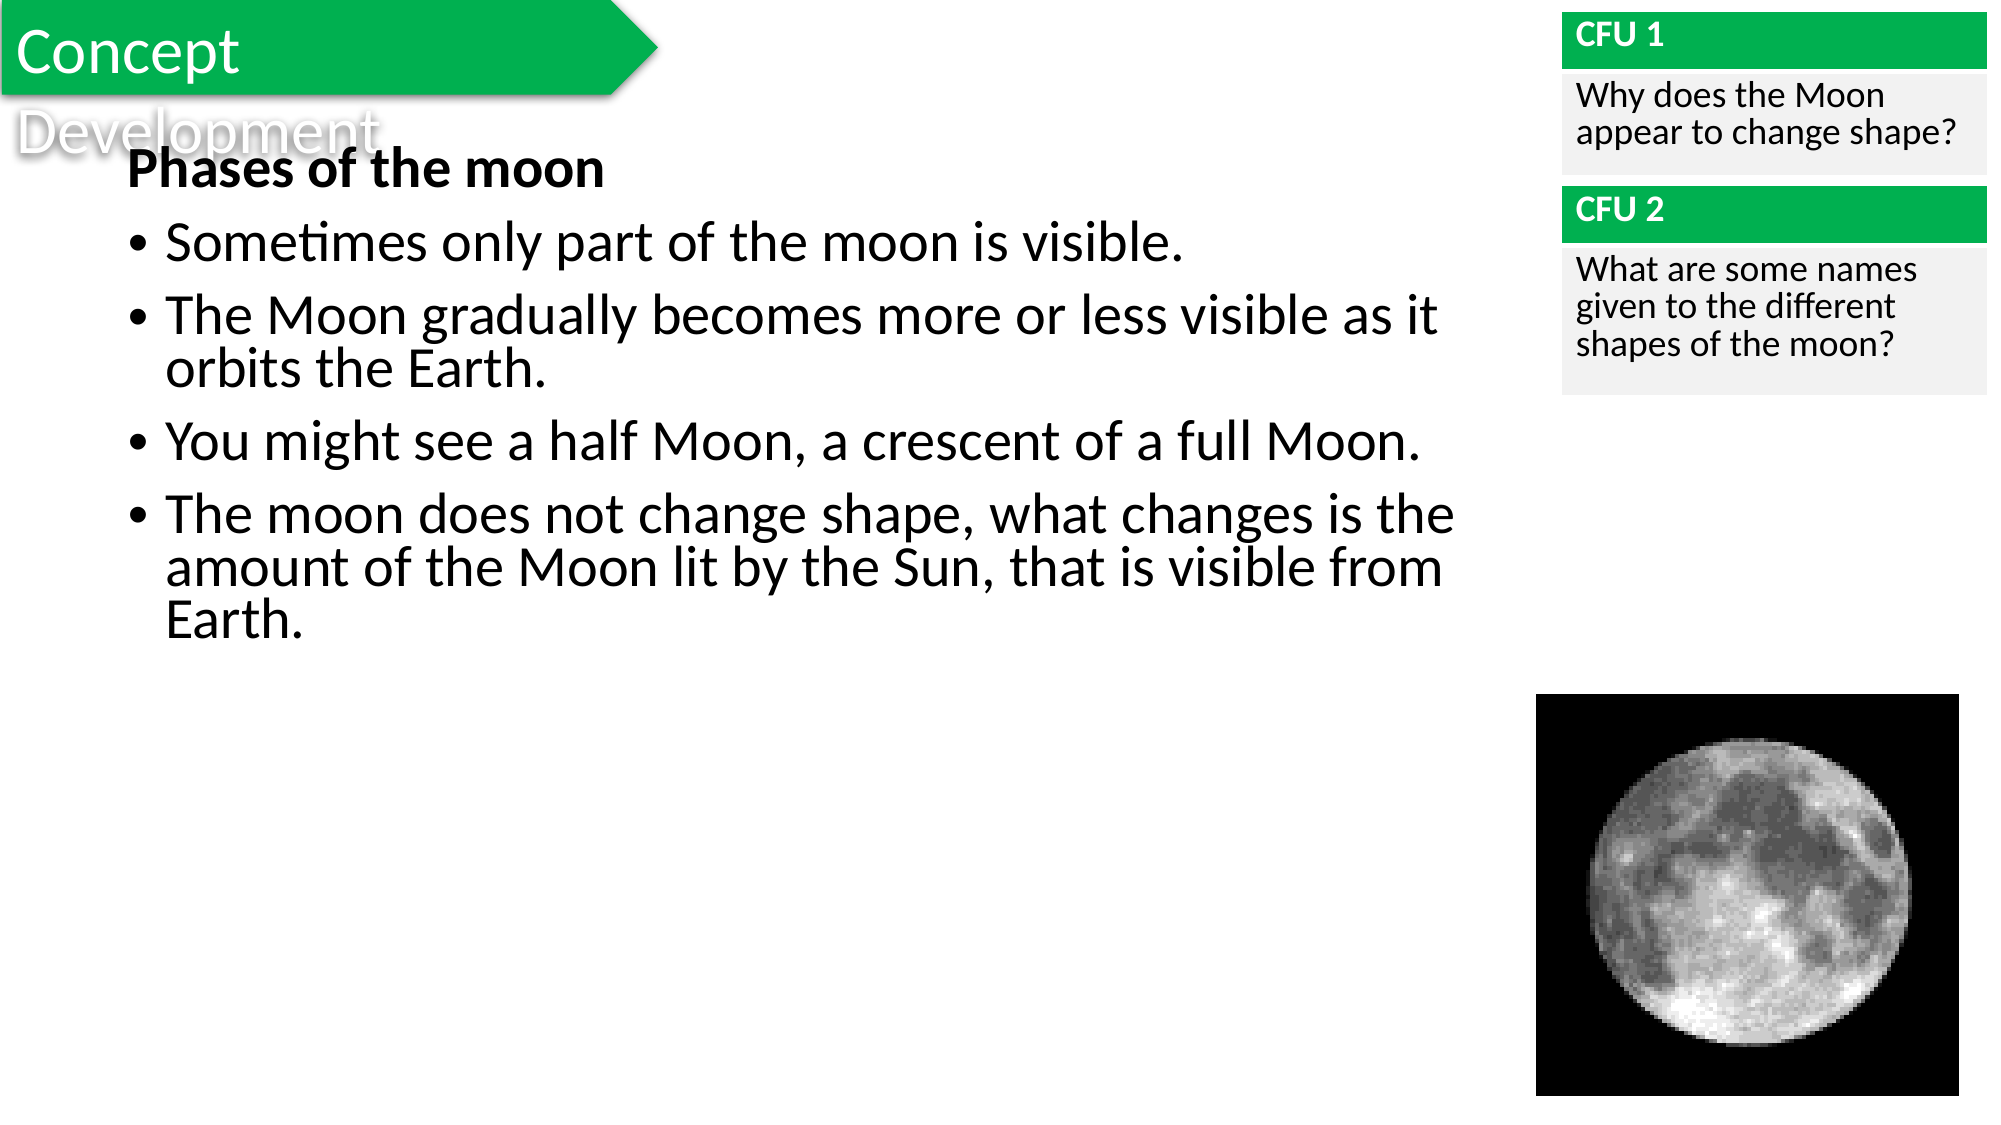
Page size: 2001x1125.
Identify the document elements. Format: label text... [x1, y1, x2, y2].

table_header CFU 1 [1562, 12, 1987, 69]
text_box Concept Development [1, 0, 658, 95]
list Phases of the moon Sometimes only part of the moon is visible. The Moon gradually becomes more or less visible as it orbits the Earth. You might see a half Moon, a crescent of a full Moon. The moon does not change shape, what changes is the amount of the Moon lit by the Sun, that is visible from Earth. [112, 138, 1498, 781]
picture [1536, 694, 1959, 1096]
table_cell What are some names given to the different shapes of the moon? [1562, 248, 1987, 395]
table_cell Why does the Moon appear to change shape? [1562, 74, 1987, 175]
table_header CFU 2 [1562, 186, 1987, 243]
